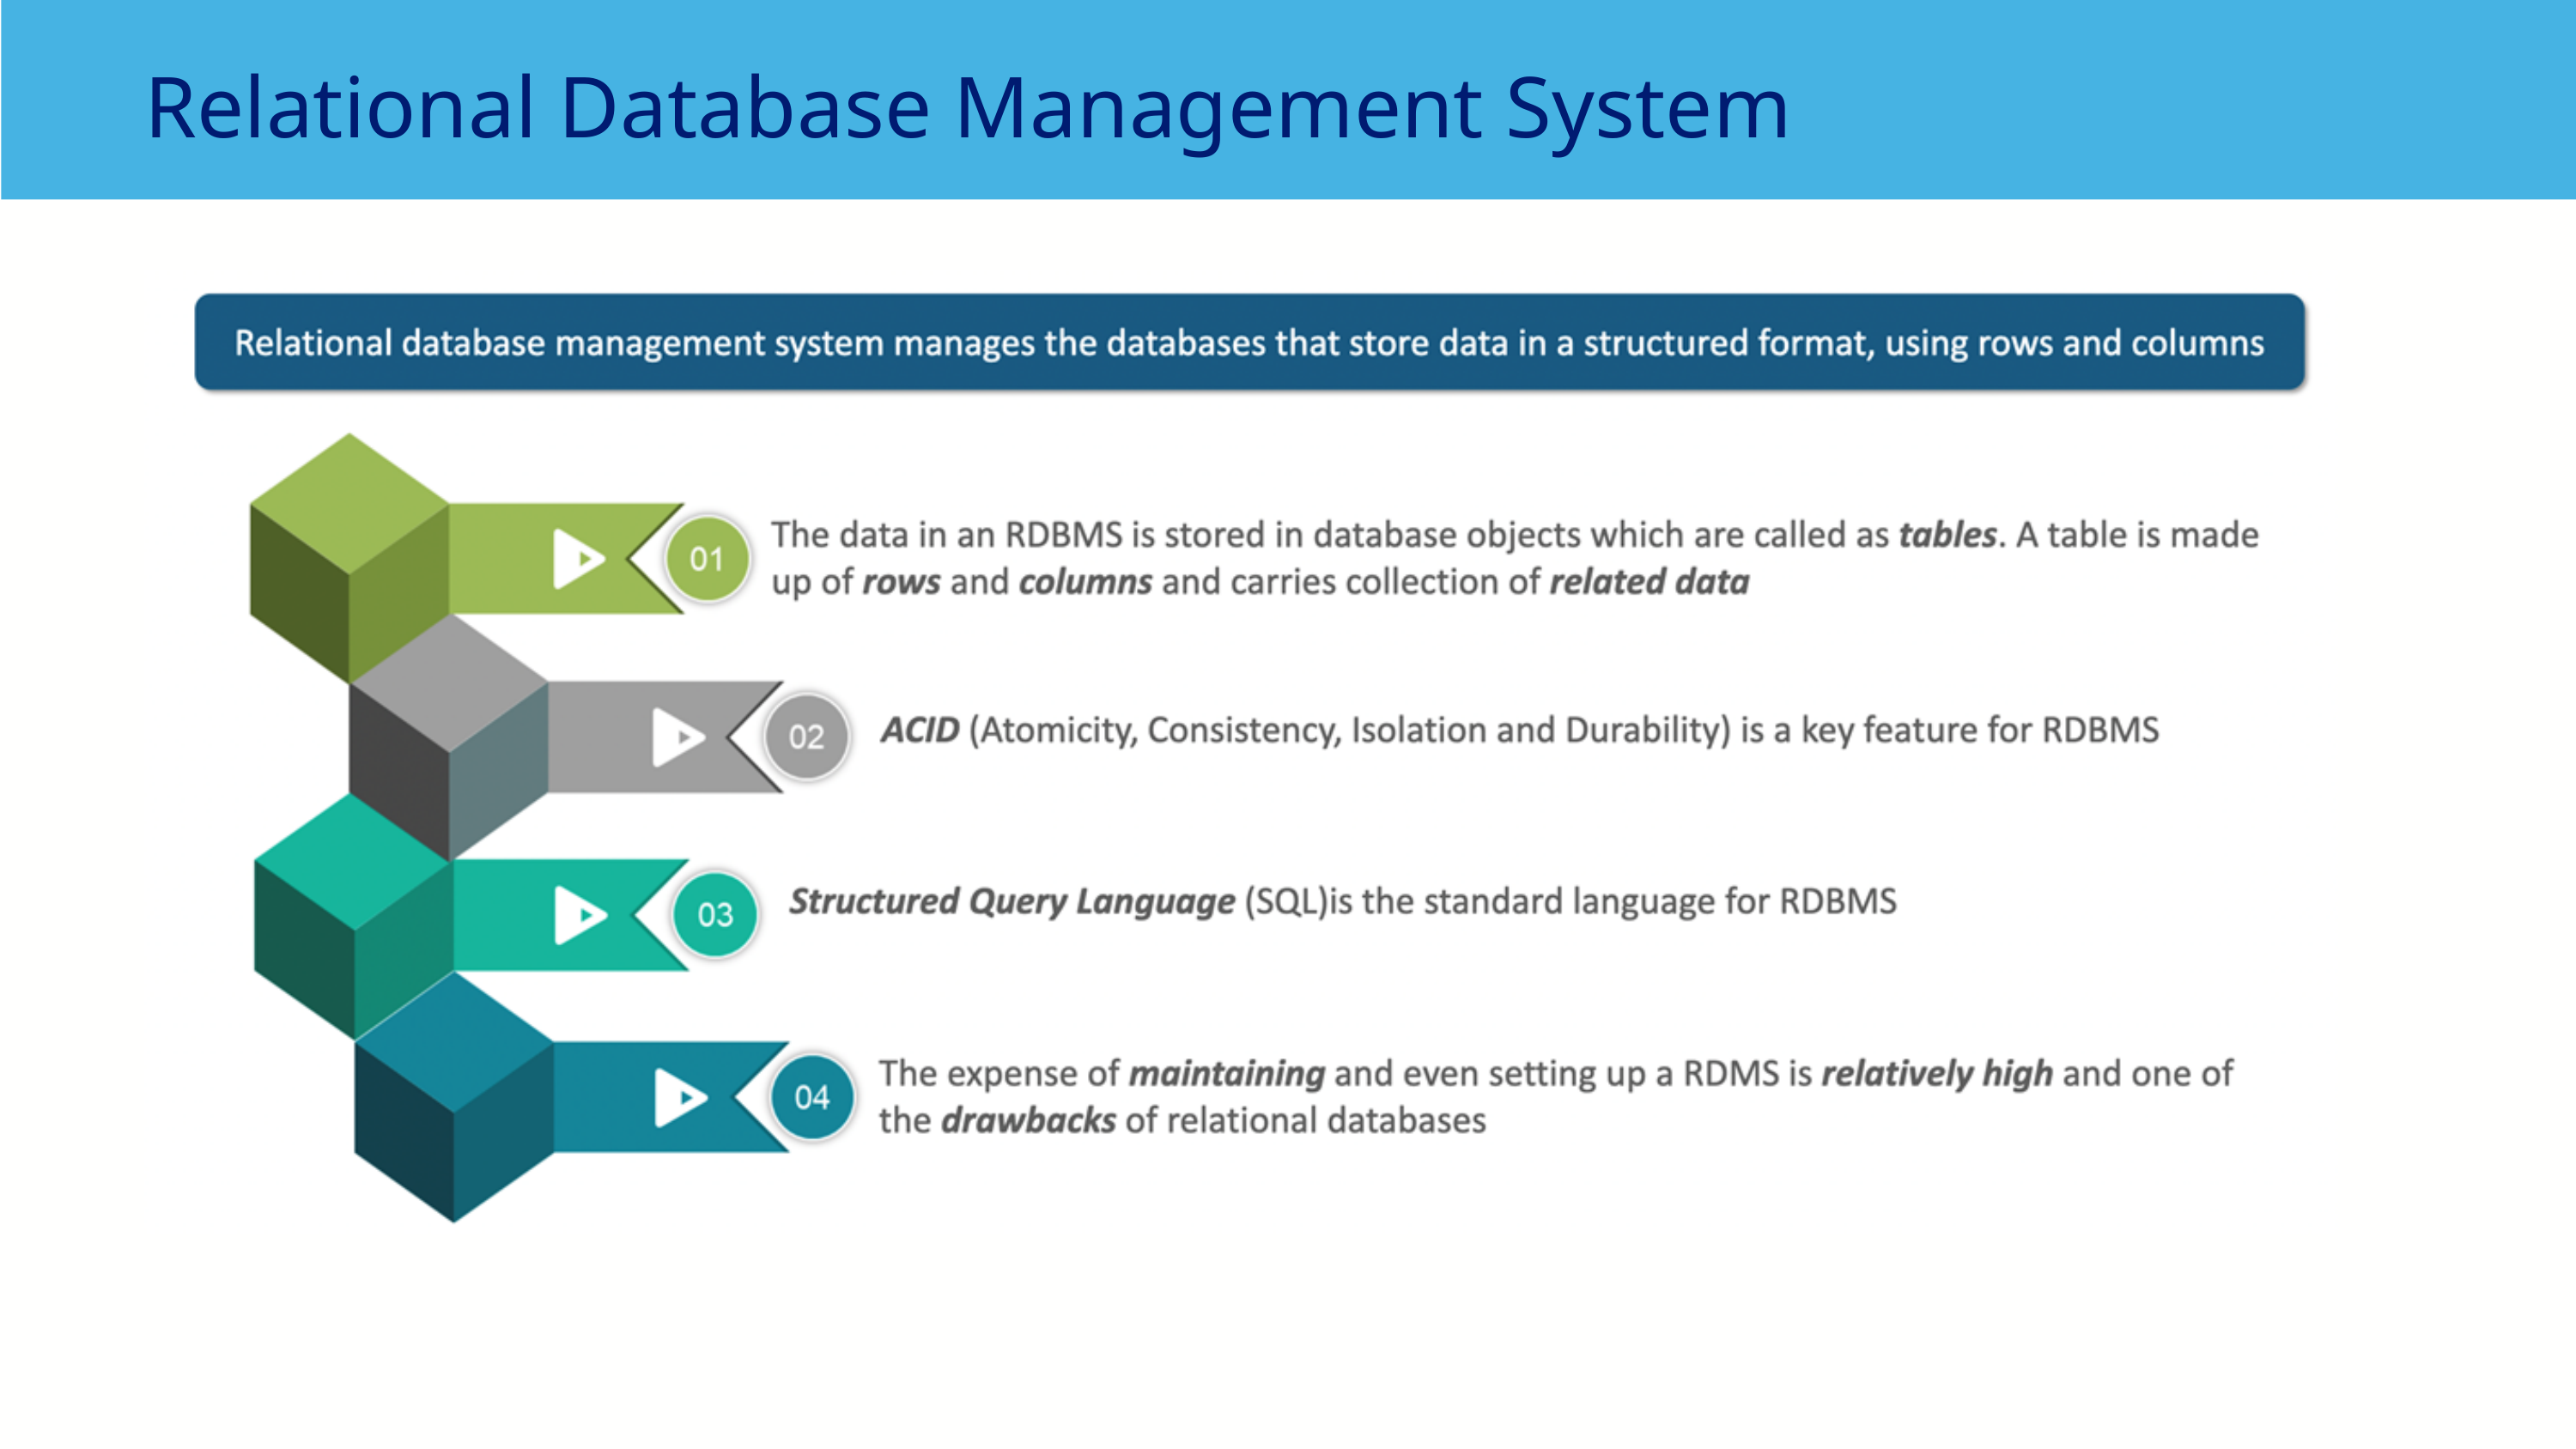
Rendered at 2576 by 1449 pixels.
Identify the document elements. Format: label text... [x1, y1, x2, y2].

text_box [1, 0, 2576, 200]
text_box Relational Database Management System [144, 37, 2008, 155]
picture [144, 270, 2338, 1234]
